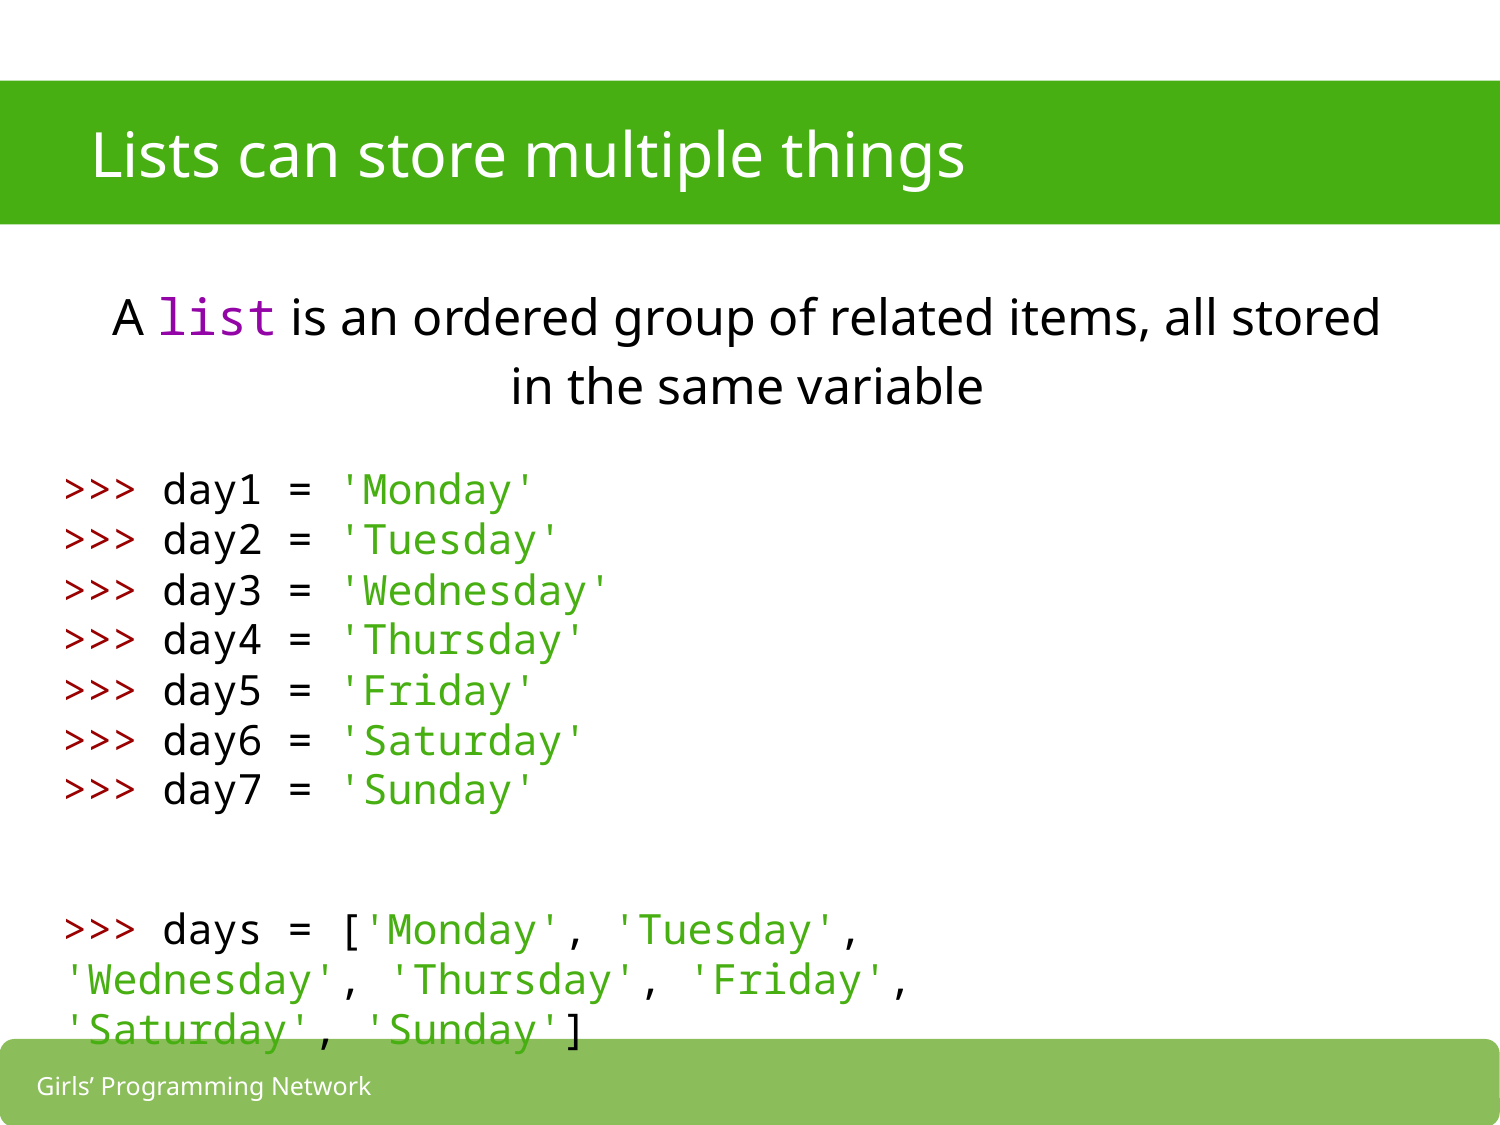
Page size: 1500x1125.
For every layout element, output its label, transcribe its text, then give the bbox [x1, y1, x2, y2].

text_box >>> day1 = 'Monday' >>> day2 = 'Tuesday' >>> day3 = 'Wednesday' >>> day4 = 'Thursday' >>> day5 = 'Friday' >>> day6 = 'Saturday' >>> day7 = 'Sunday' [47, 448, 659, 829]
title Lists can store multiple things [75, 80, 1425, 225]
list A list is an ordered group of related items, all stored in the same variable [73, 261, 1423, 432]
text_box >>> days = ['Monday', 'Tuesday', 'Wednesday', 'Thursday', 'Friday', 'Saturday', 'Sunday'] [47, 887, 1140, 1068]
